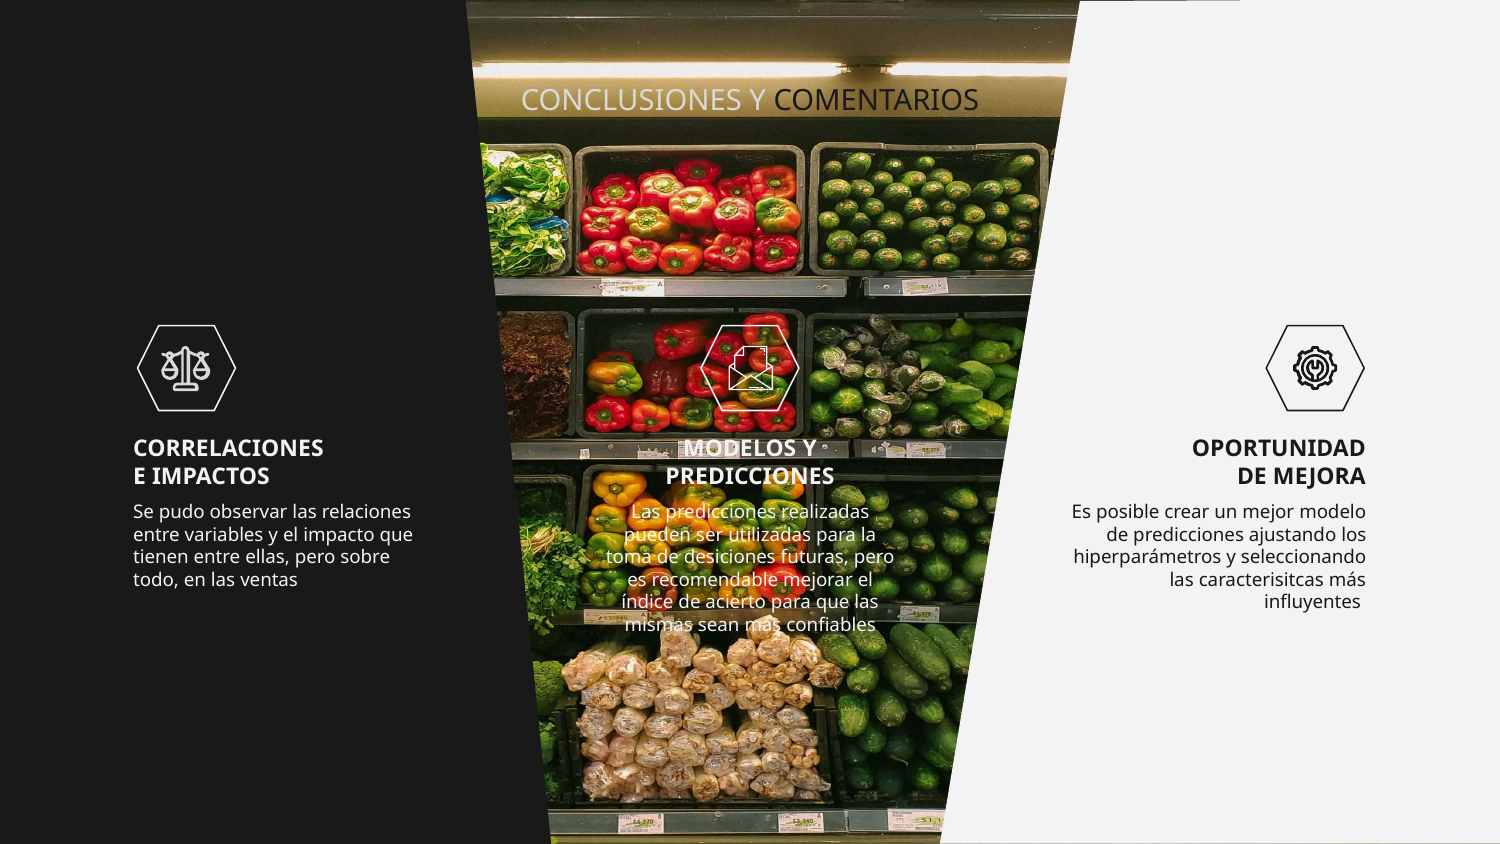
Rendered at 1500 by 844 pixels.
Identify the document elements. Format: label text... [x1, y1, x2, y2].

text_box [1292, 345, 1338, 391]
title CORRELACIONES E IMPACTOS [118, 397, 344, 484]
picture [466, 0, 1080, 844]
subtitle Las predicciones realizadas pueden ser utilizadas para la toma de desiciones futuras, pero es recomendable mejorar el índice de acierto para que las mismas sean mas confiables [587, 484, 913, 644]
title OPORTUNIDAD DE MEJORA [1155, 397, 1381, 484]
title CONCLUSIONES Y COMENTARIOS [489, 66, 1011, 180]
text_box [161, 345, 211, 392]
subtitle Se pudo observar las relaciones entre variables y el impacto que tienen entre ellas, pero sobre todo, en las ventas [118, 484, 444, 644]
subtitle Es posible crear un mejor modelo de predicciones ajustando los hiperparámetros y seleccionando las caracterisitcas más influyentes [1055, 484, 1381, 644]
text_box [1266, 325, 1365, 397]
text_box [137, 325, 236, 397]
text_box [728, 345, 774, 391]
text_box [700, 325, 799, 397]
title MODELOS Y PREDICCIONES [637, 397, 863, 484]
